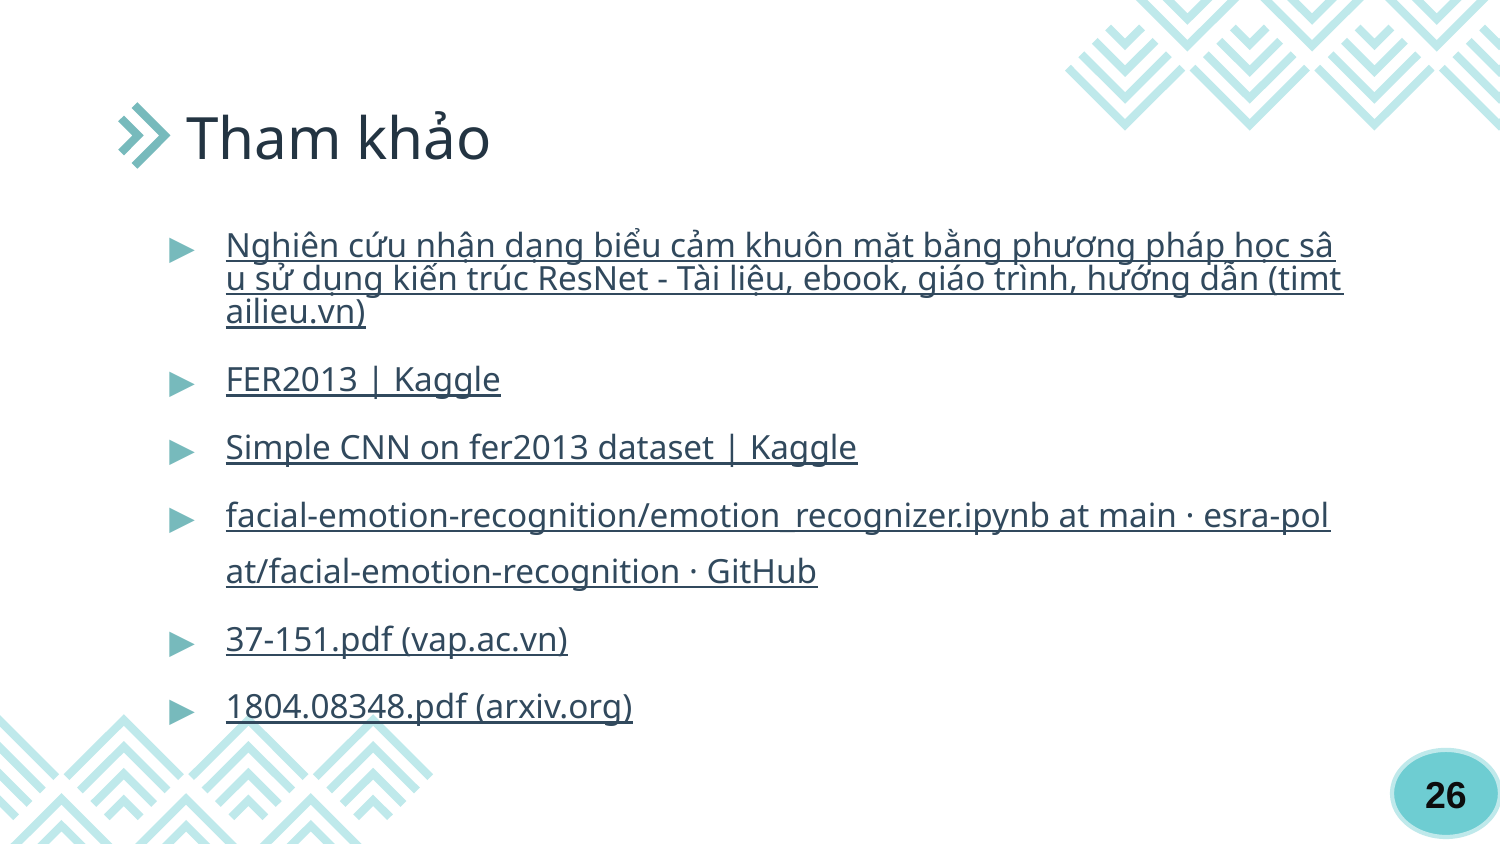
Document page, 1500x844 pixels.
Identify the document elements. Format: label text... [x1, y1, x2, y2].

list Nghiên cứu nhận dạng biểu cảm khuôn mặt bằng phương pháp học sâu sử dụng kiến trúc ResNet - Tài liệu, ebook, giáo trình, hướng dẫn (timtailieu.vn) FER2013 | Kaggle Simple CNN on fer2013 dataset | Kaggle facial-emotion-recognition/emotion_recognizer.ipynb at main · esra-polat/facial-emotion-recognition · GitHub 37-151.pdf (vap.ac.vn) 1804.08348.pdf (arxiv.org) [135, 208, 1365, 800]
text_box 26 [1389, 747, 1500, 840]
title Tham khảo [171, 88, 1392, 183]
